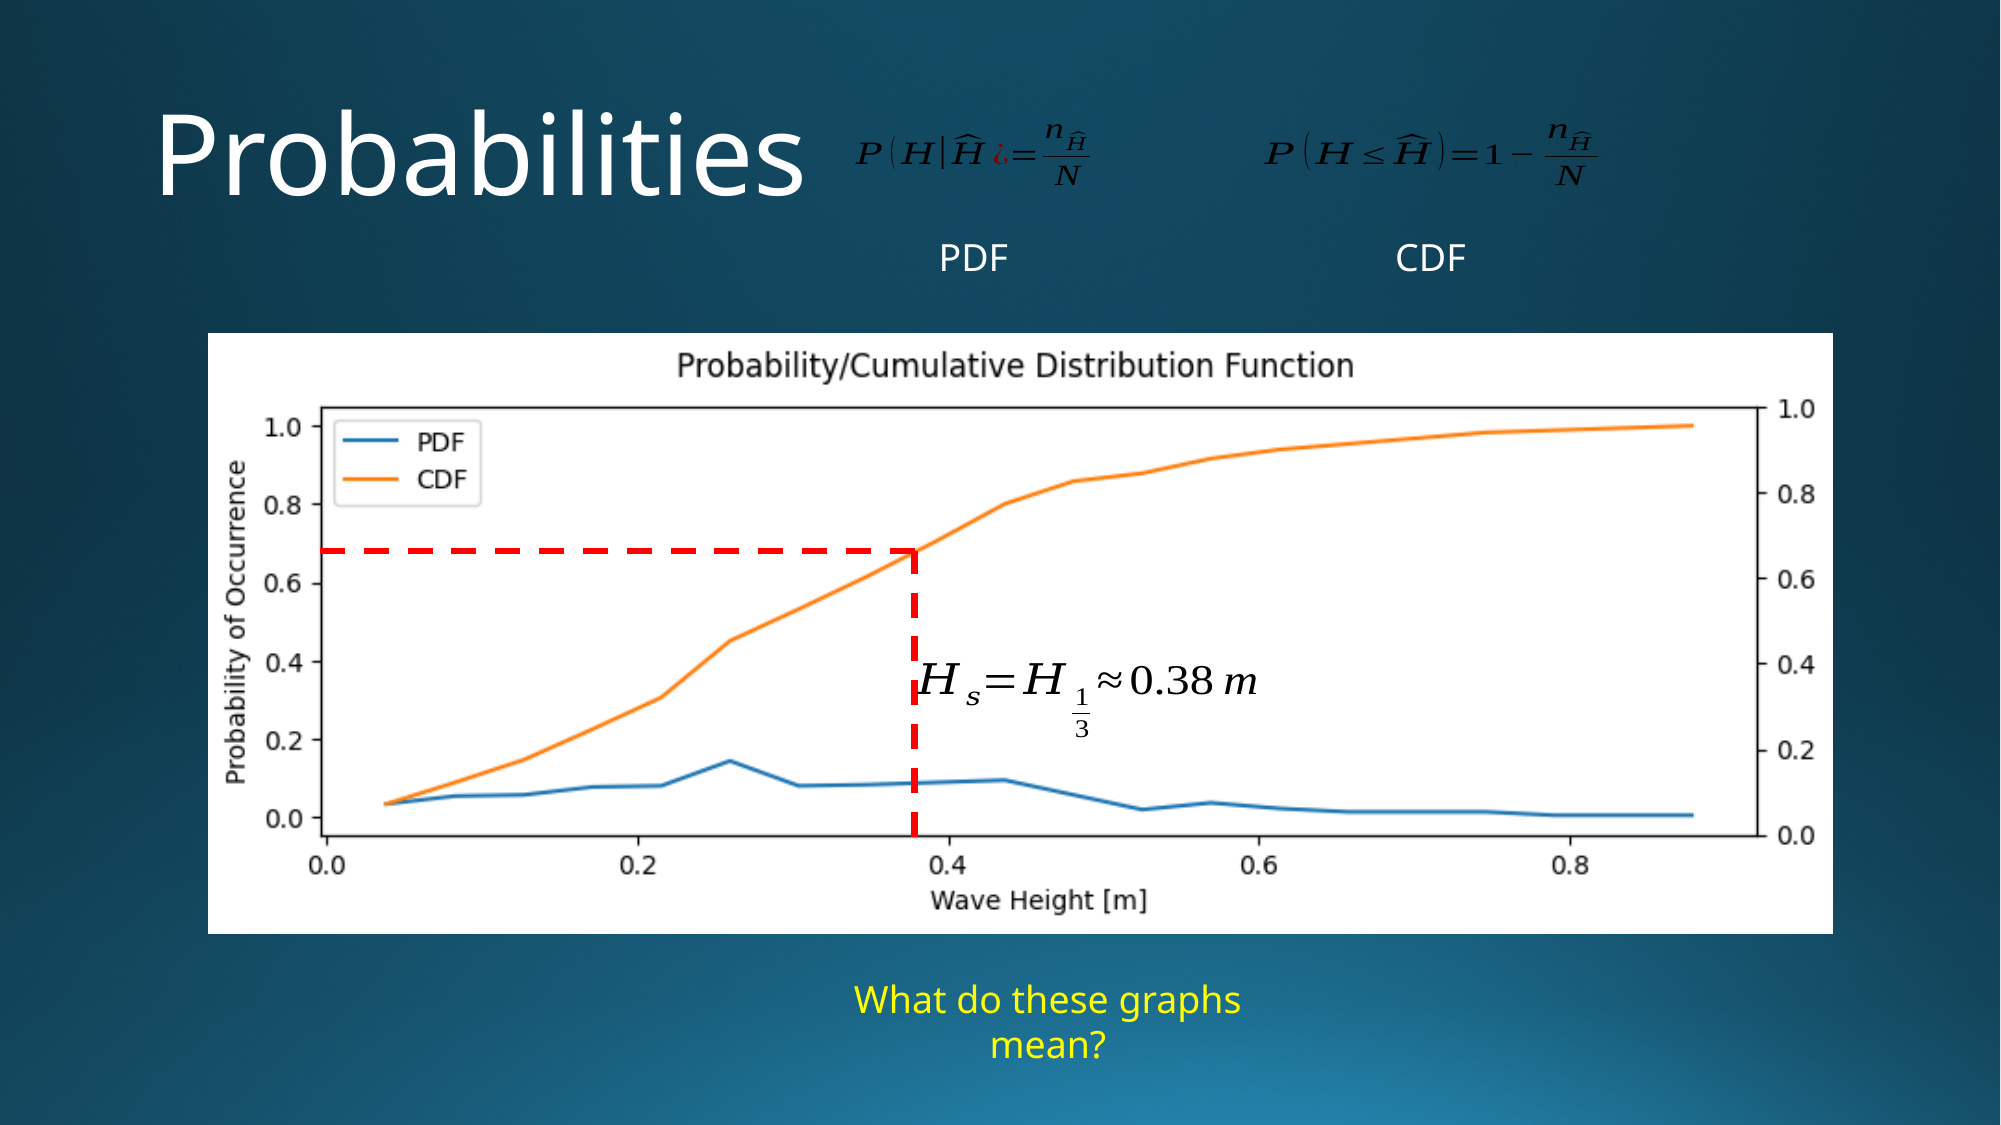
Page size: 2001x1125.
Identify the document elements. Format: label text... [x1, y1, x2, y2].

text_box PDF [869, 226, 1077, 287]
text_box CDF [1327, 226, 1534, 287]
title Probabilities [137, 49, 1863, 268]
picture [0, 0, 2001, 1125]
text_box What do these graphs mean? [776, 969, 1319, 1074]
